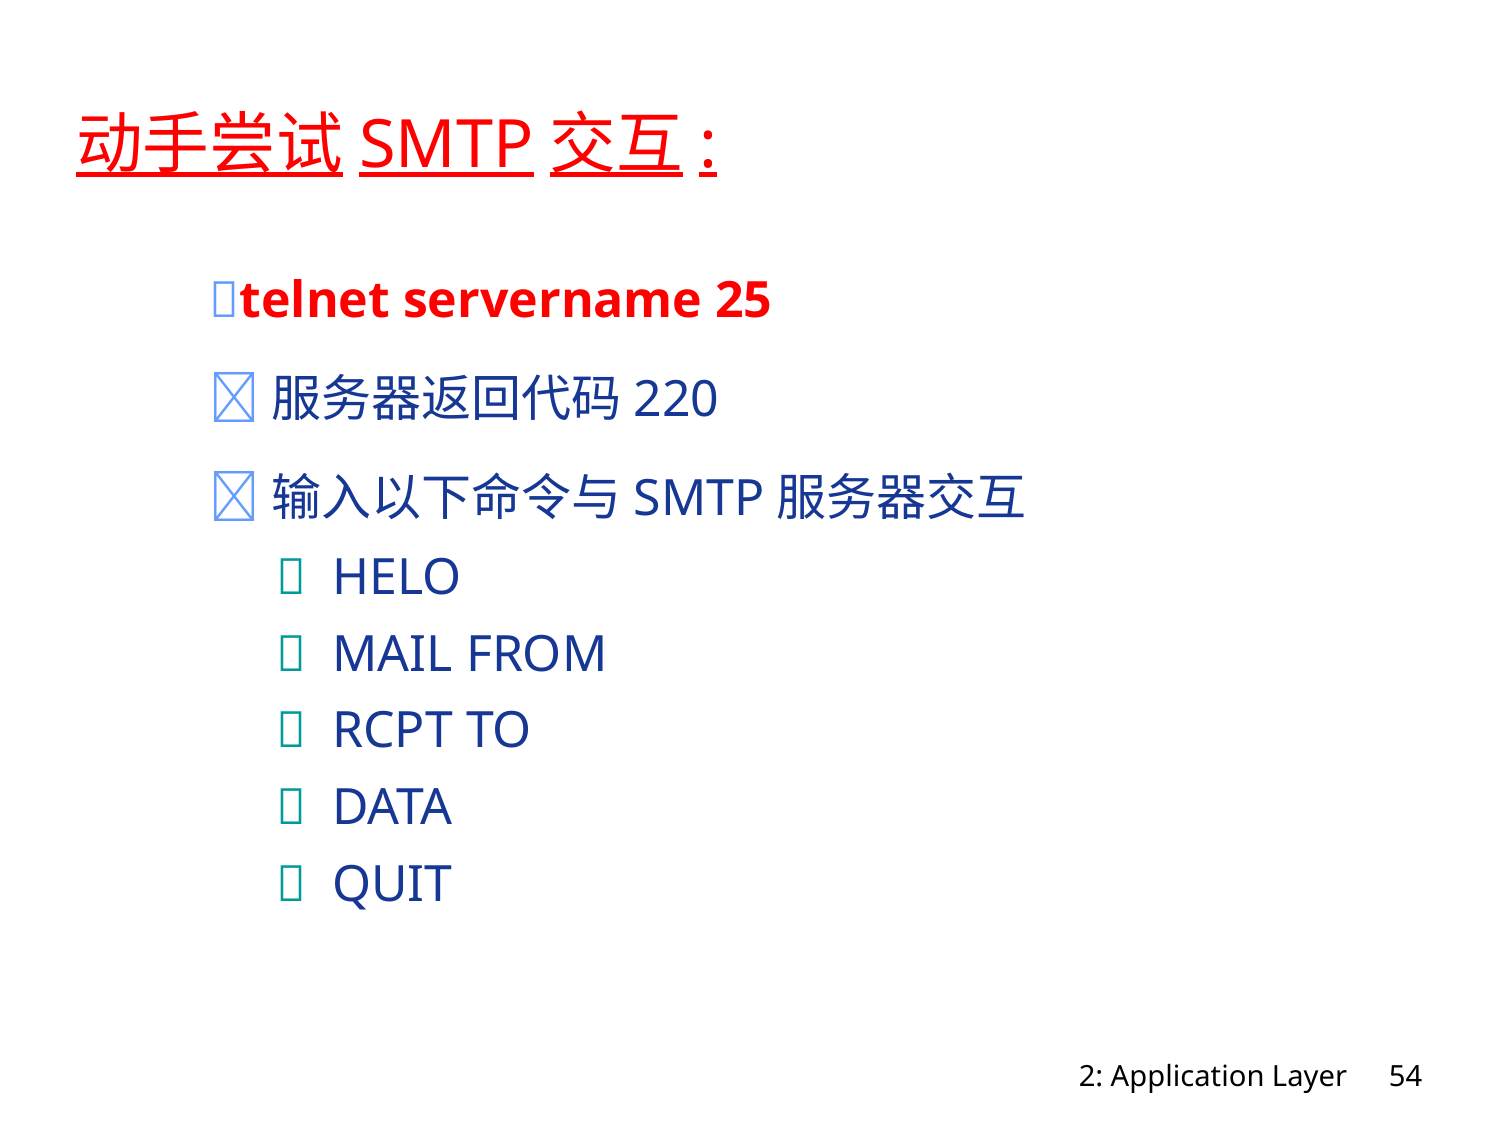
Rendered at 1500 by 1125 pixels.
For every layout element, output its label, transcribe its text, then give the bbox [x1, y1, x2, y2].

slide_number 54 [1362, 1049, 1438, 1125]
footer 2: Application Layer [887, 1049, 1362, 1125]
title 动手尝试SMTP交互: [60, 67, 1337, 214]
text_box telnet servername 25 服务器返回代码220 输入以下命令与SMTP服务器交互  HELO  MAIL FROM  RCPT TO  DATA  QUIT [195, 257, 1151, 919]
